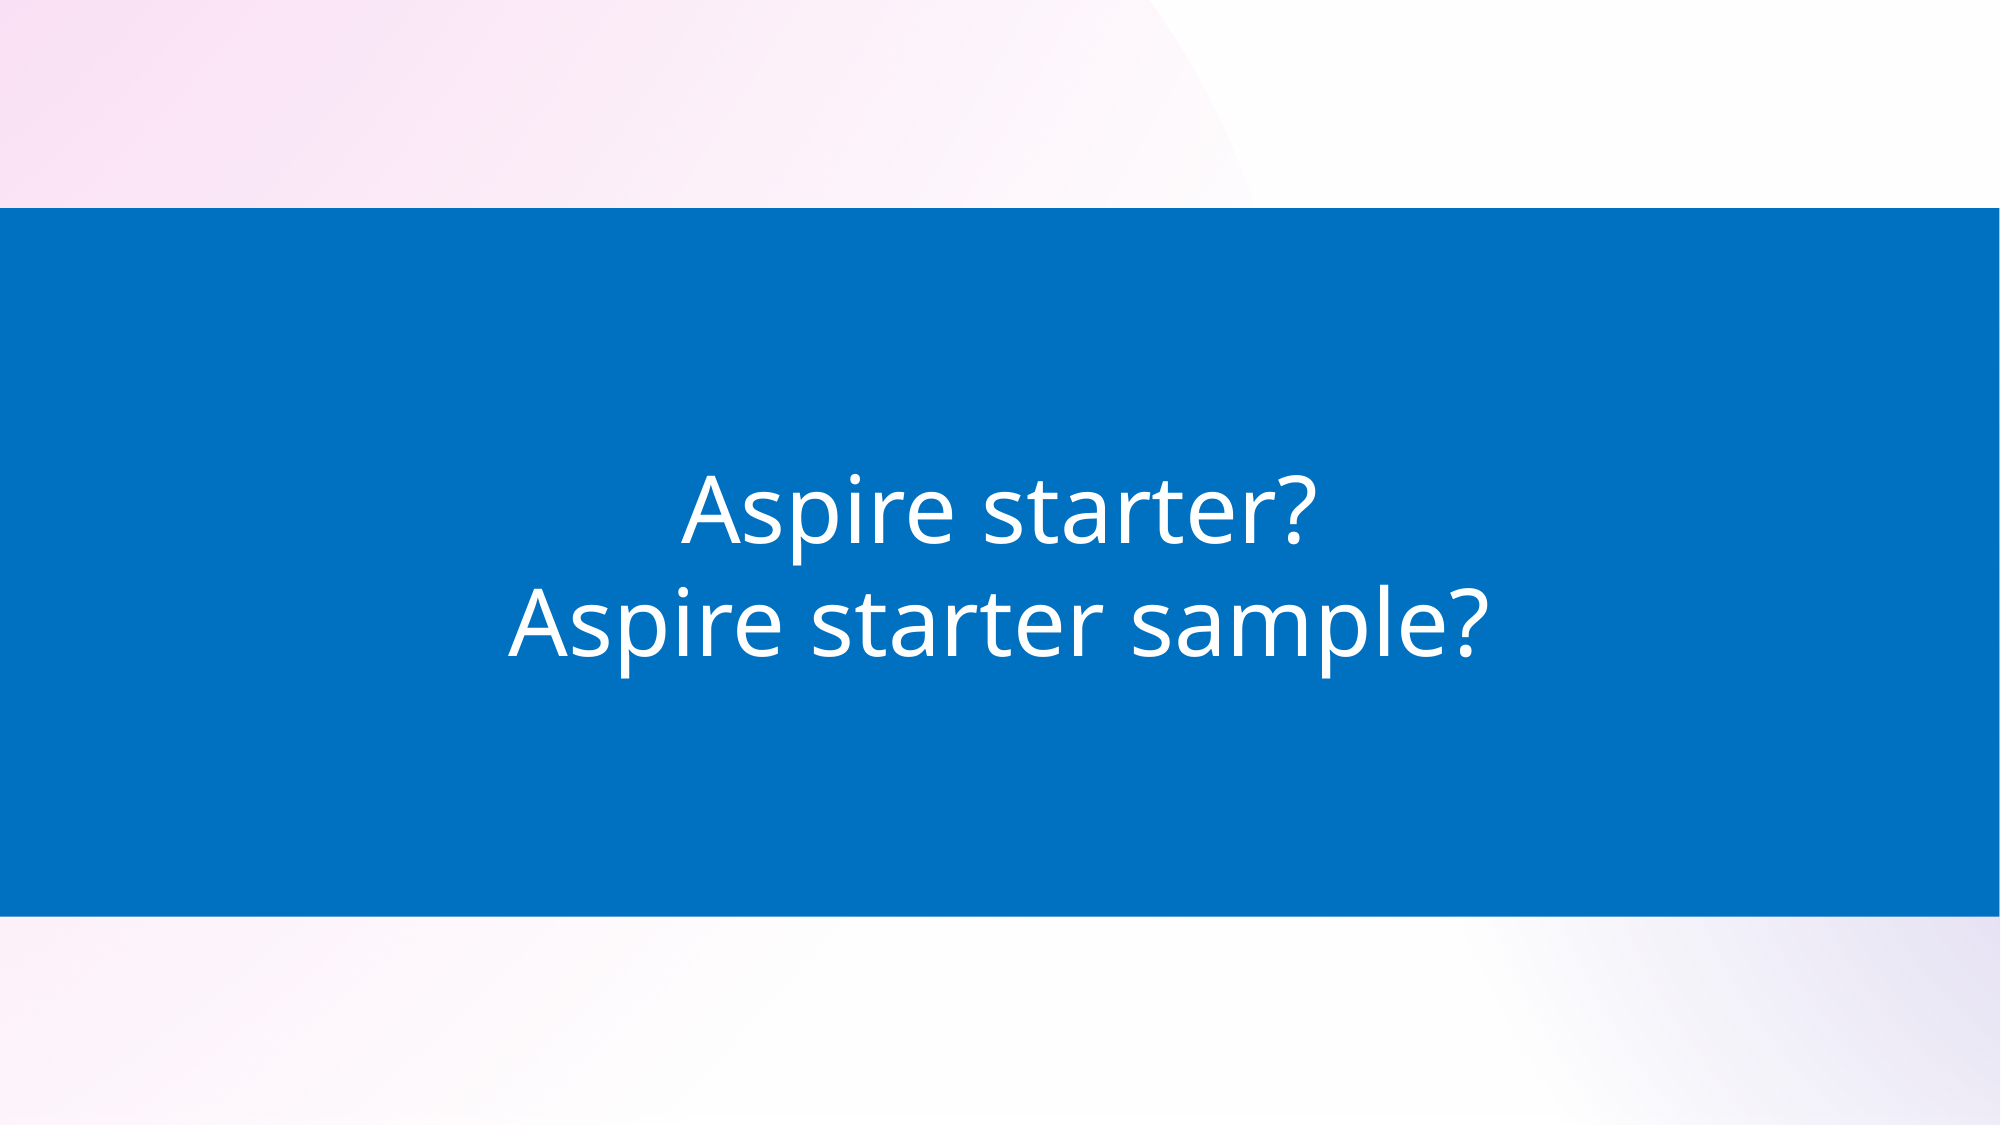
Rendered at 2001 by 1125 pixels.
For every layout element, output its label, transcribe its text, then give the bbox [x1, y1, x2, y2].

picture [0, 0, 2001, 1125]
text_box Aspire starter? Aspire starter sample? [0, 207, 2000, 918]
